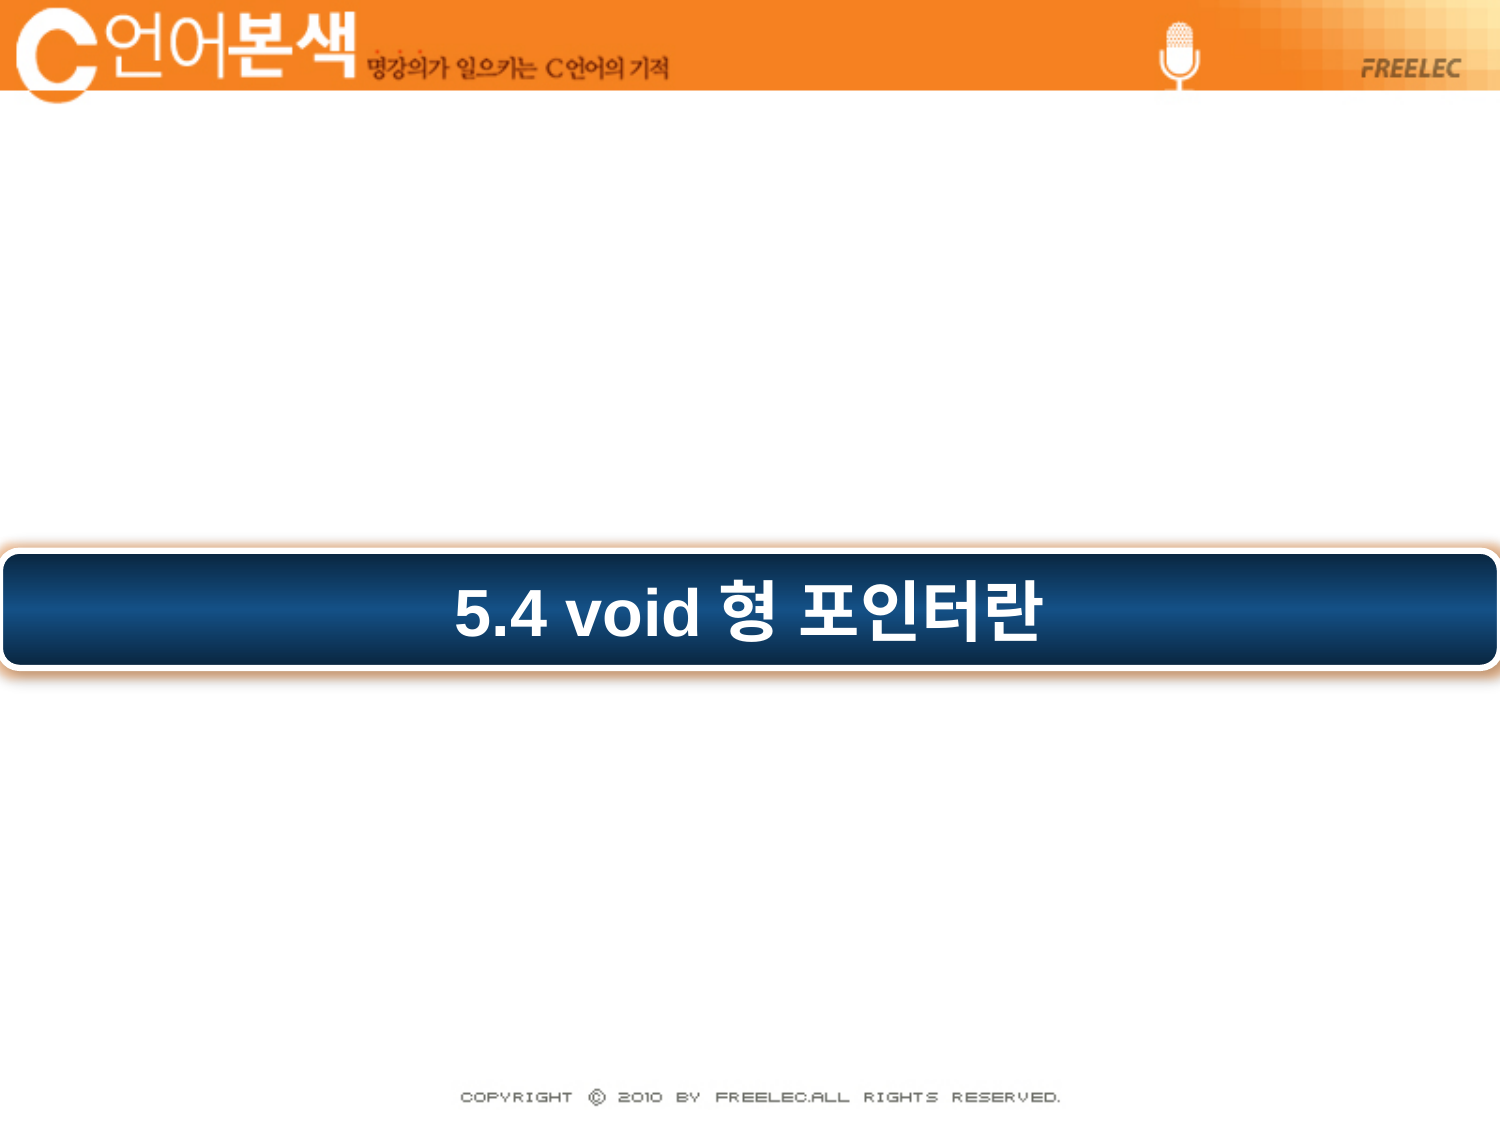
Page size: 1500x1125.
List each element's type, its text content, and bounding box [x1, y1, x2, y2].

picture [0, 680, 1500, 1125]
text_box 5.4 void형 포인터란 [0, 550, 1500, 668]
picture [0, 0, 1500, 541]
